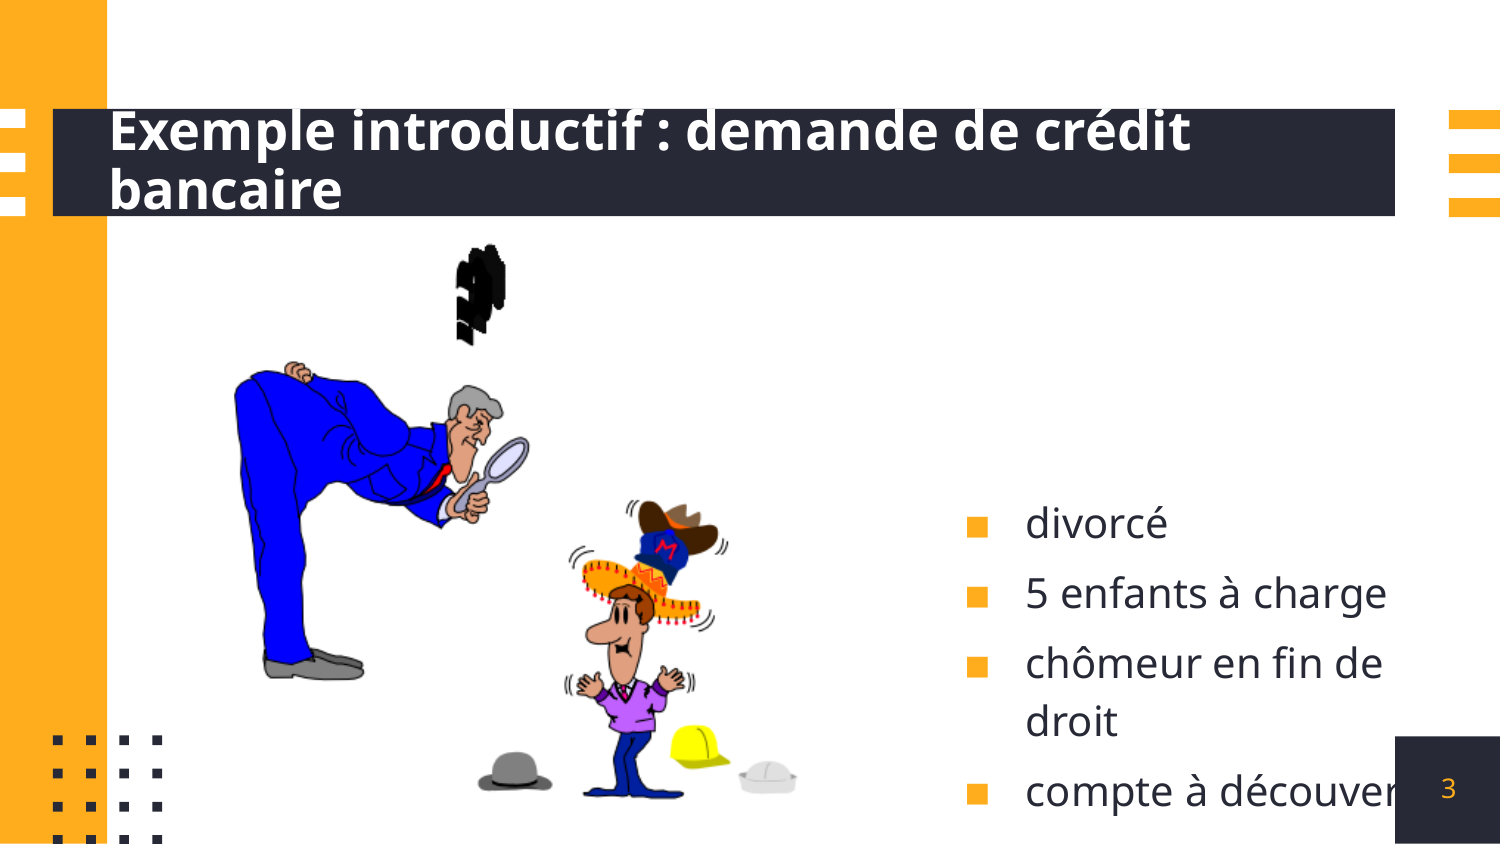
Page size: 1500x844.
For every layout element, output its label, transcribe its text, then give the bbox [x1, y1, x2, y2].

title Exemple introductif : demande de crédit bancaire [108, 108, 1396, 217]
slide_number 3 [1395, 736, 1500, 844]
list divorcé 5 enfants à charge chômeur en fin de droit compte à découvert [950, 489, 1436, 844]
picture [229, 232, 802, 807]
